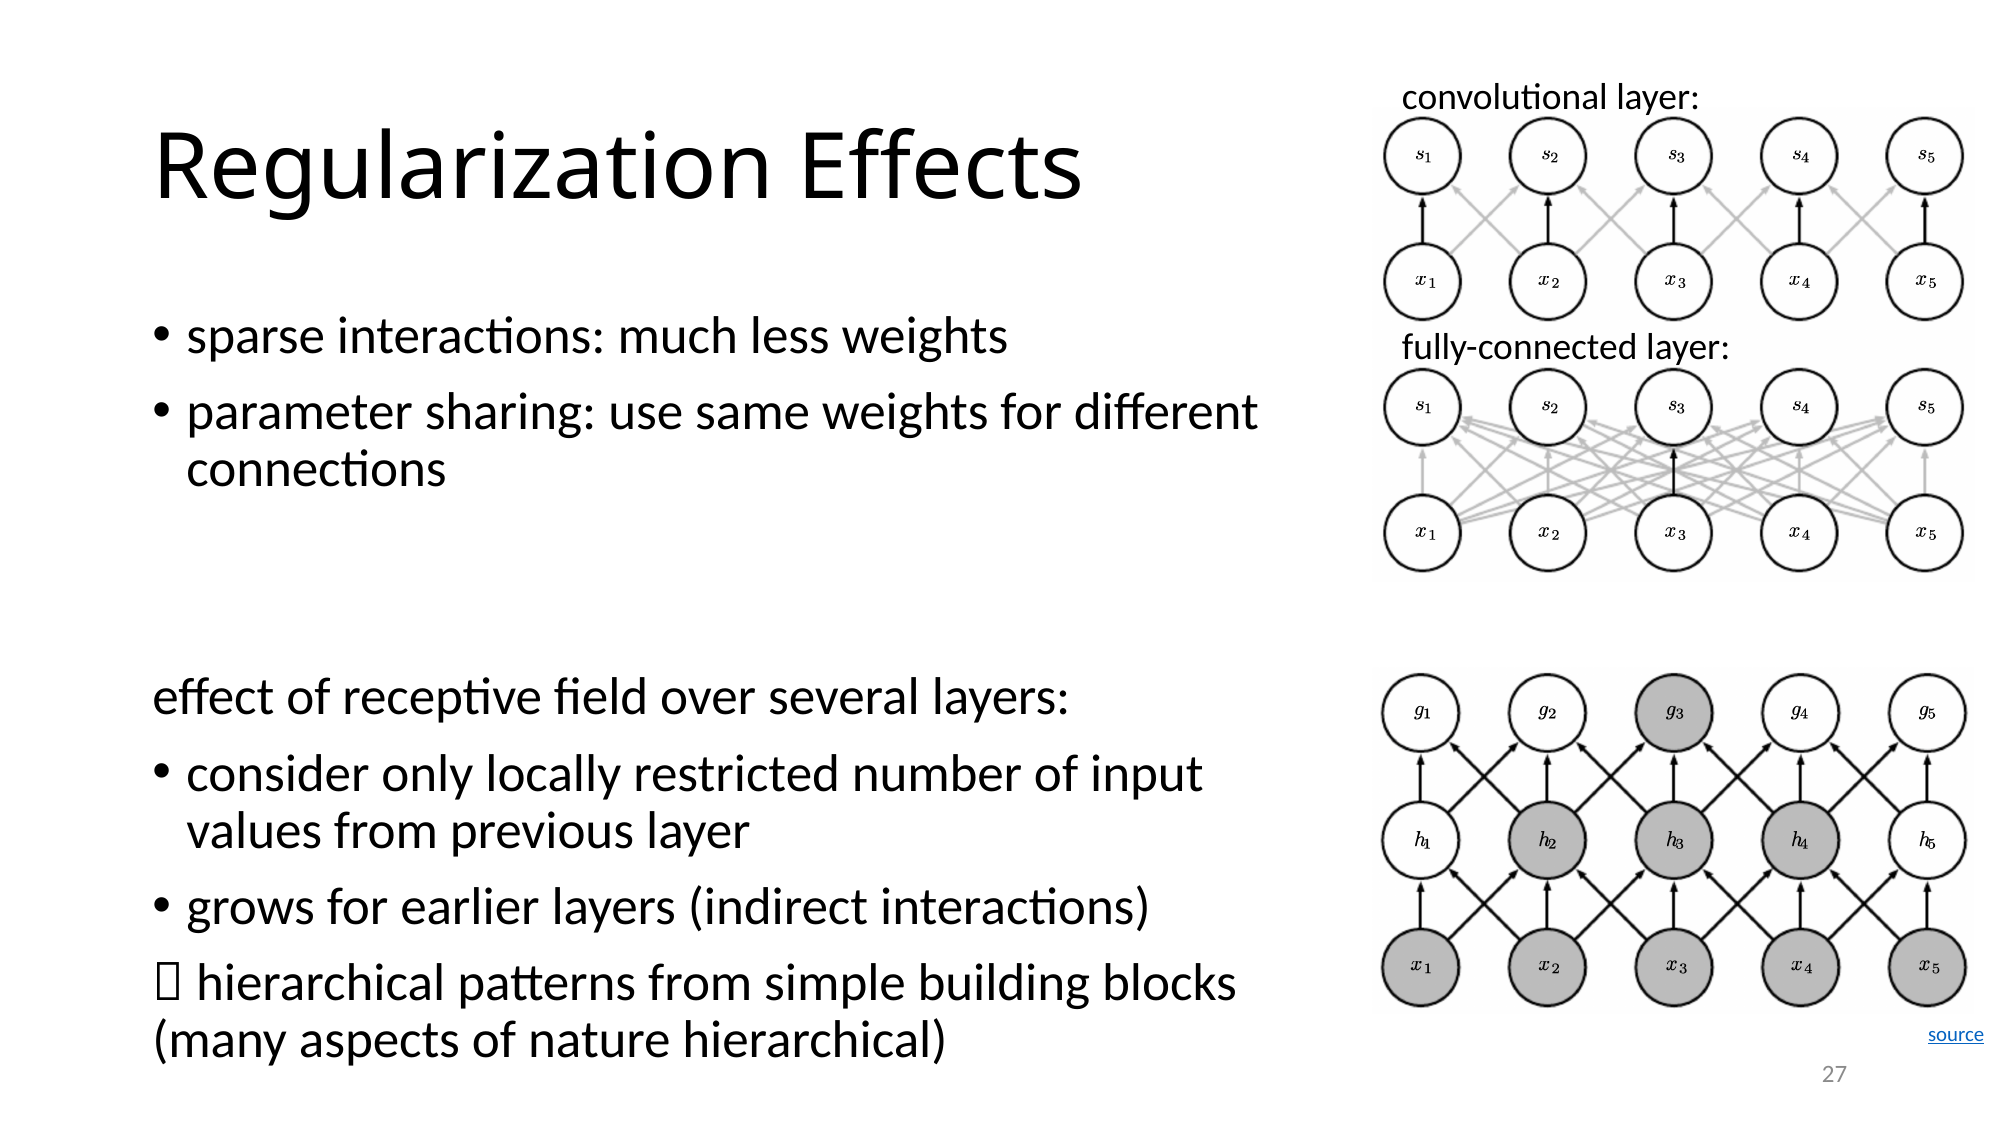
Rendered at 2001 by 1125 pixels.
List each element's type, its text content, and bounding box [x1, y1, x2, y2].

text_box convolutional layer: [1387, 64, 1716, 107]
slide_number 27 [1412, 1042, 1863, 1103]
list sparse interactions: much less weights parameter sharing: use same weights for different connections effect of receptive field over several layers: consider only locally restricted number of input values from previous layer grows for earlier layers (indirect interactions)  hierarchical patterns from simple building blocks (many aspects of nature hierarchical) [137, 299, 1306, 1081]
title Regularization Effects [137, 59, 1863, 278]
picture [1372, 107, 1975, 582]
picture [1372, 667, 1974, 1014]
text_box source [1913, 1013, 2000, 1053]
